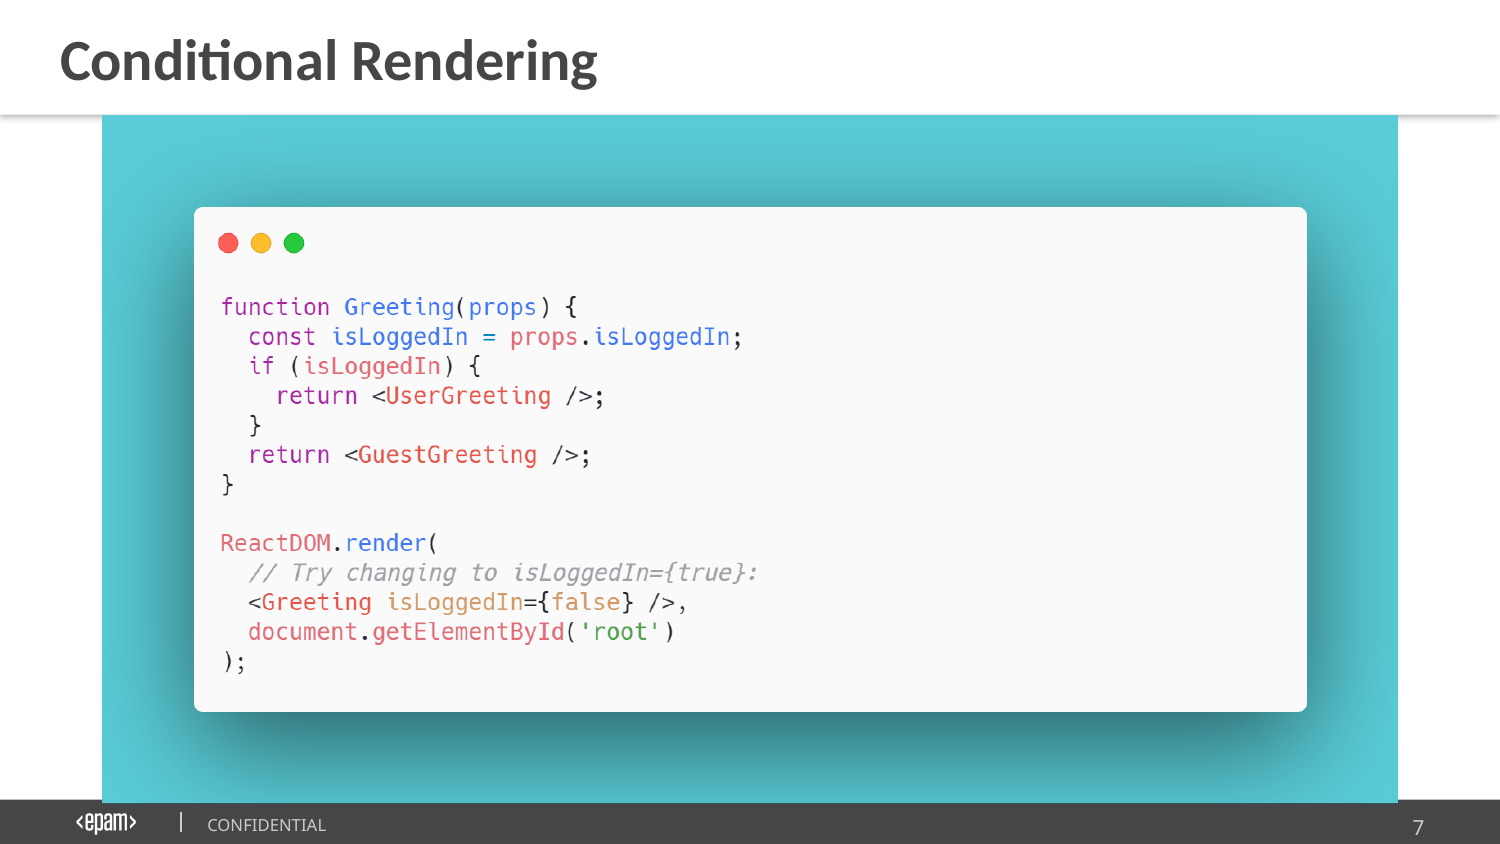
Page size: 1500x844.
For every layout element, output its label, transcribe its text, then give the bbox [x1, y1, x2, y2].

picture [102, 114, 1398, 804]
list Conditional Rendering [0, 0, 1500, 115]
picture [76, 813, 136, 835]
